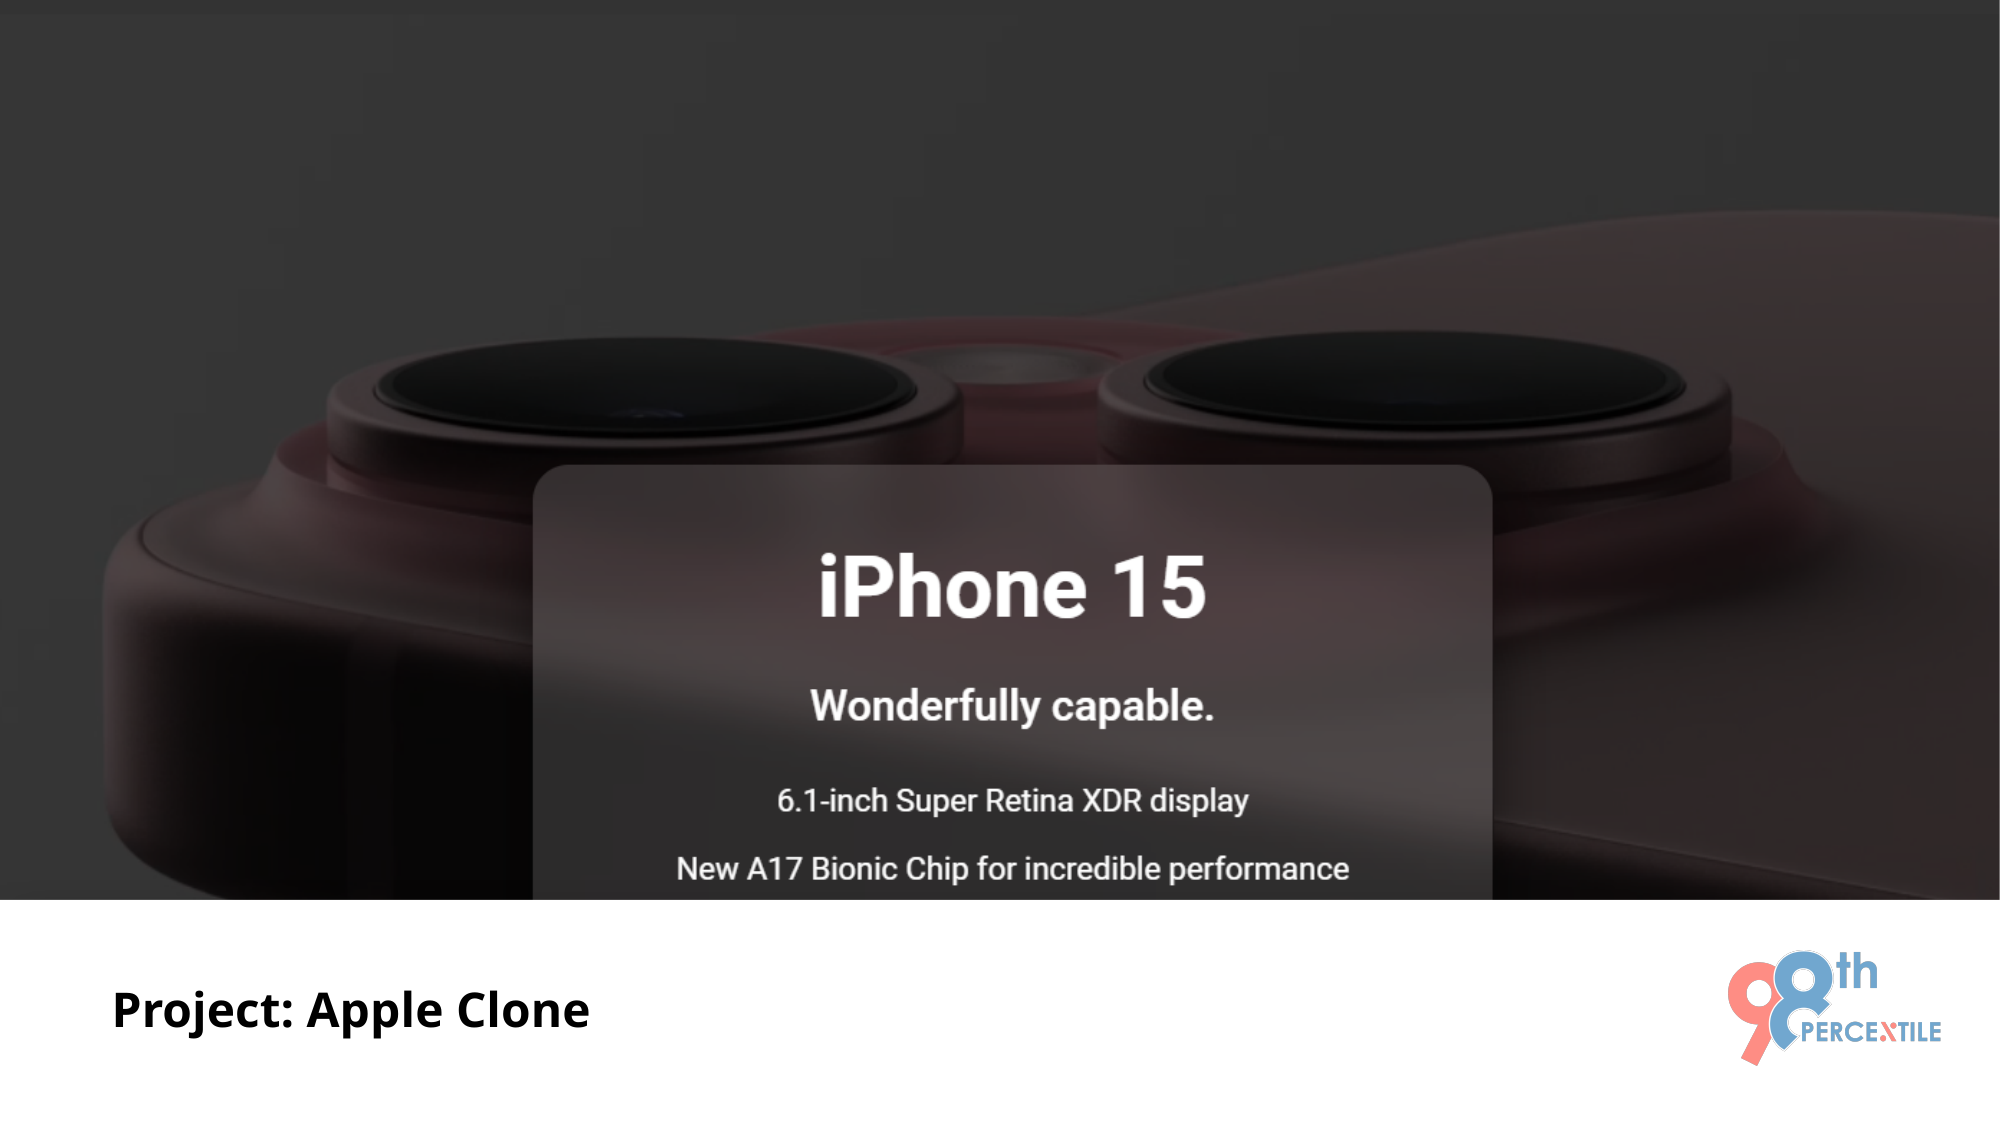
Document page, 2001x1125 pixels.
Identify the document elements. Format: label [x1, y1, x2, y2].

picture [0, 0, 2000, 902]
picture [1724, 948, 1944, 1071]
text_box [0, 910, 2000, 1125]
